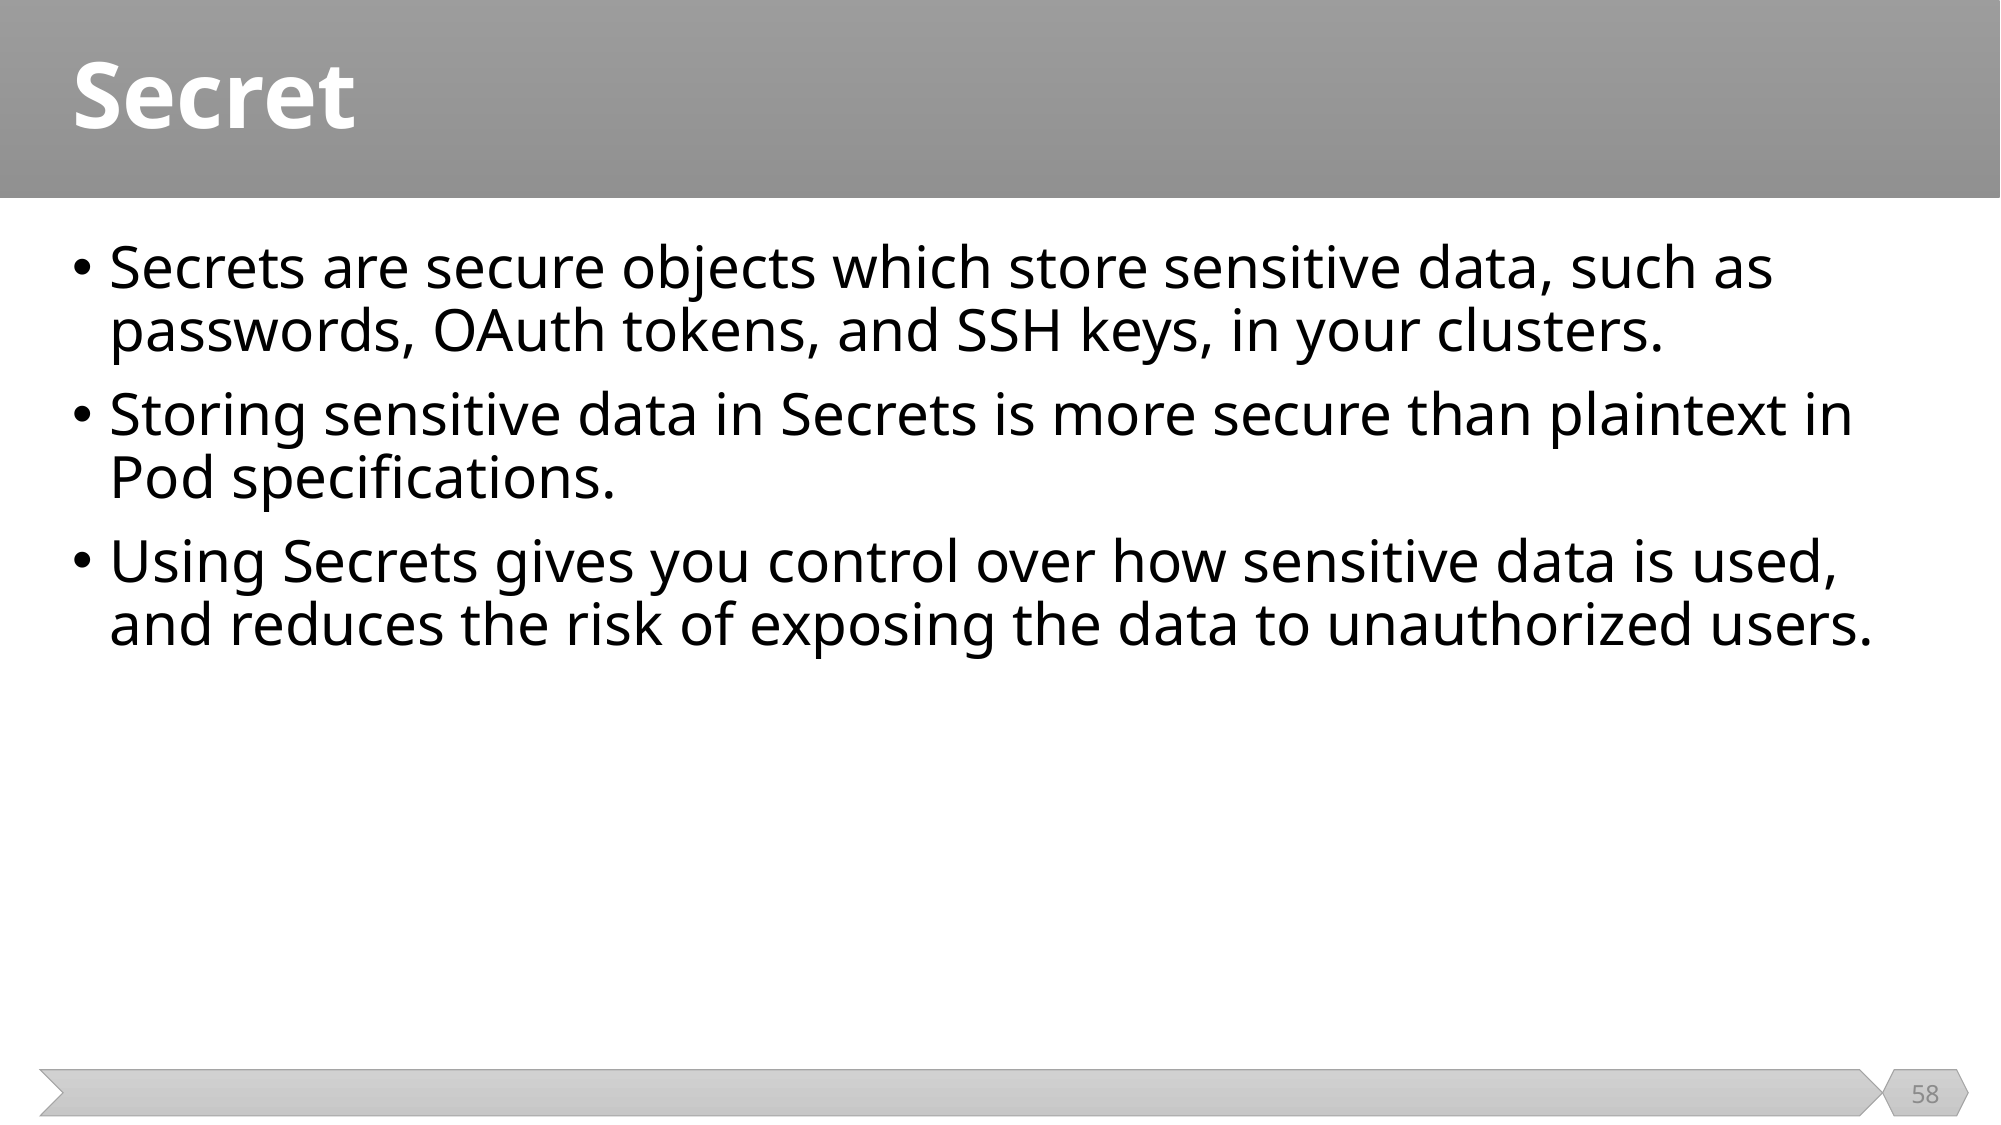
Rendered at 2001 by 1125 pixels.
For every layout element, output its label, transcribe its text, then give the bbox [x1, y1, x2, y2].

slide_number 58 [1882, 1065, 1969, 1125]
title Secret [56, 0, 1969, 199]
list Secrets are secure objects which store sensitive data, such as passwords, OAuth tokens, and SSH keys, in your clusters. Storing sensitive data in Secrets is more secure than plaintext in Pod specifications. Using Secrets gives you control over how sensitive data is used, and reduces the risk of exposing the data to unauthorized users. [56, 230, 1969, 1010]
